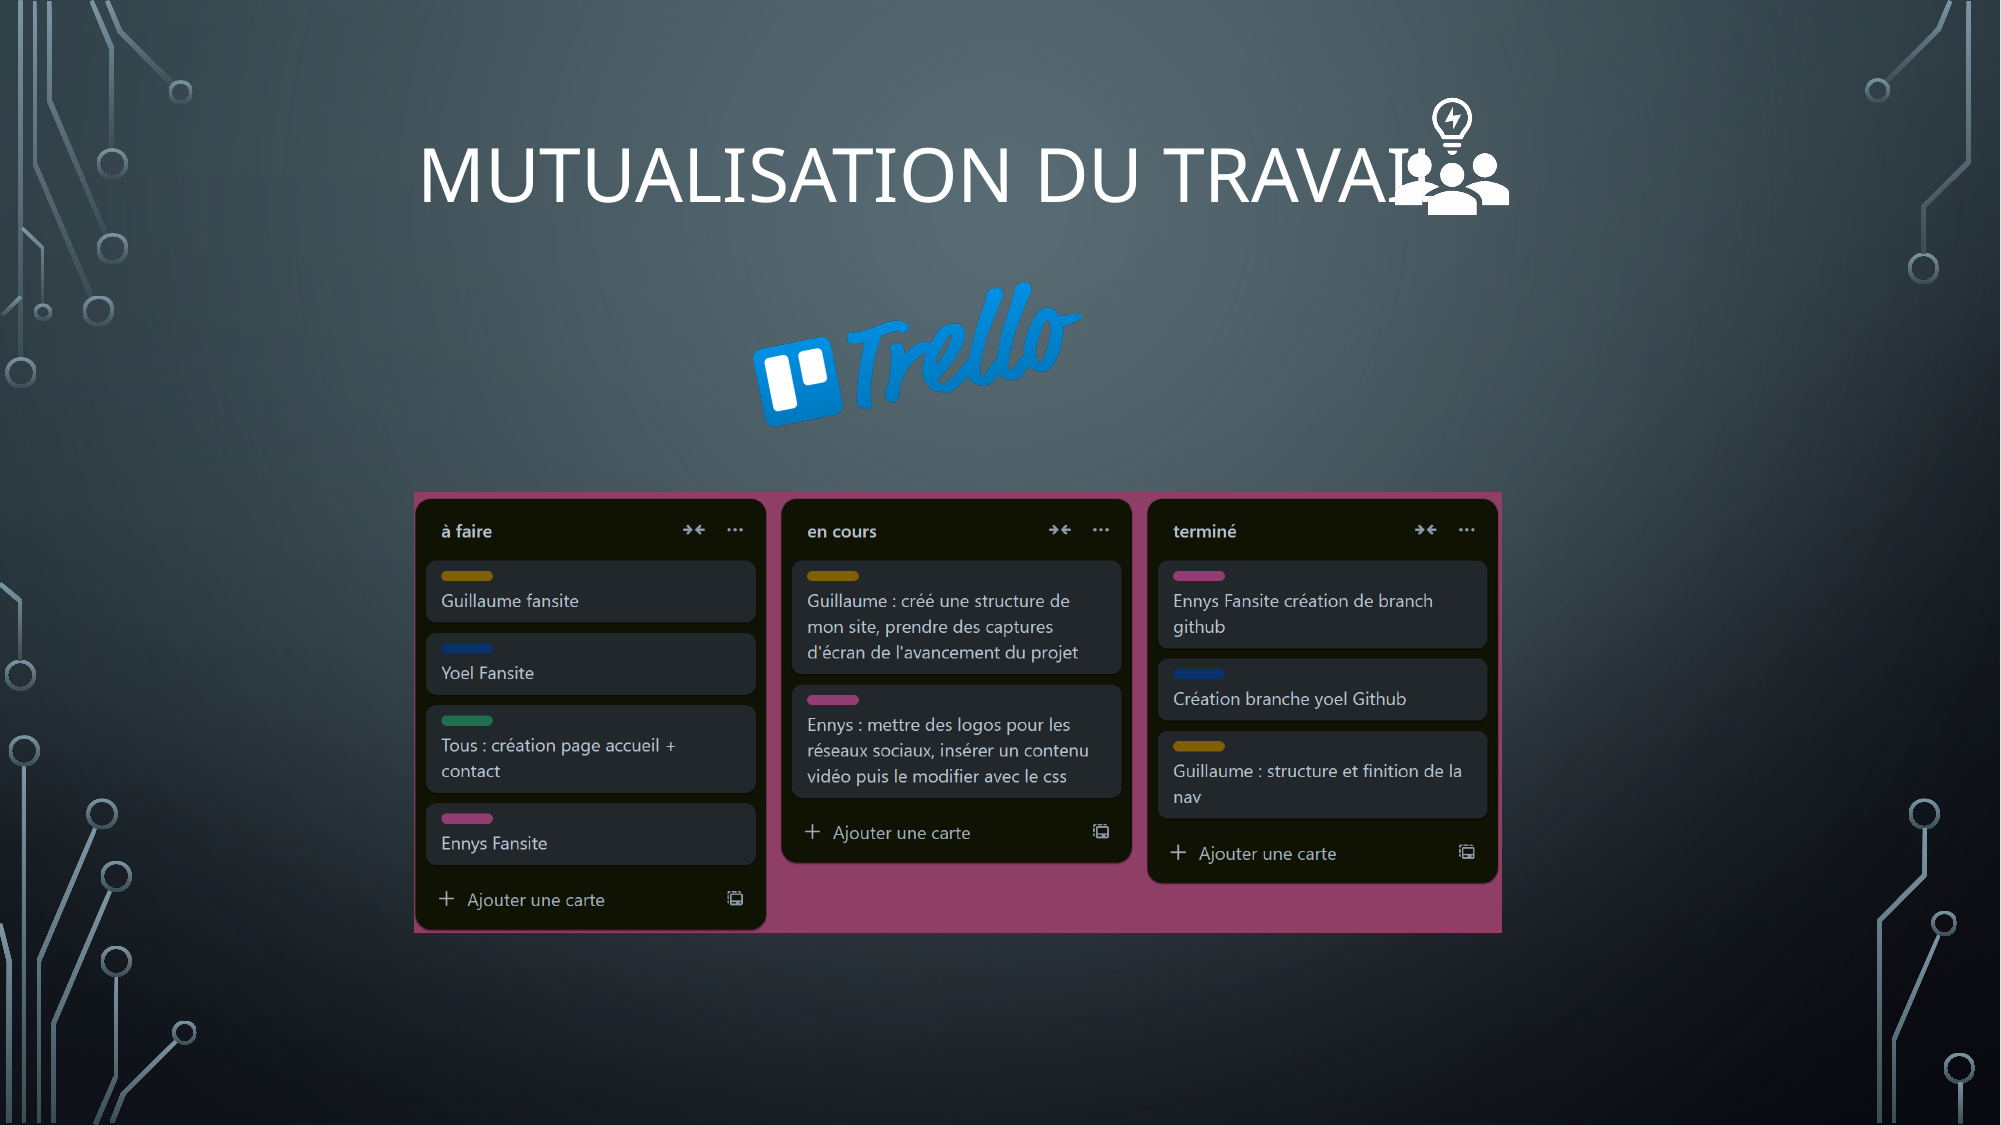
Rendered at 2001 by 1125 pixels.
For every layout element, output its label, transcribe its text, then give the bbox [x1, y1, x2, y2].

picture [730, 273, 1094, 445]
picture [1376, 80, 1528, 232]
title Mutualisation du travail [401, 56, 1687, 300]
picture [414, 491, 1502, 933]
